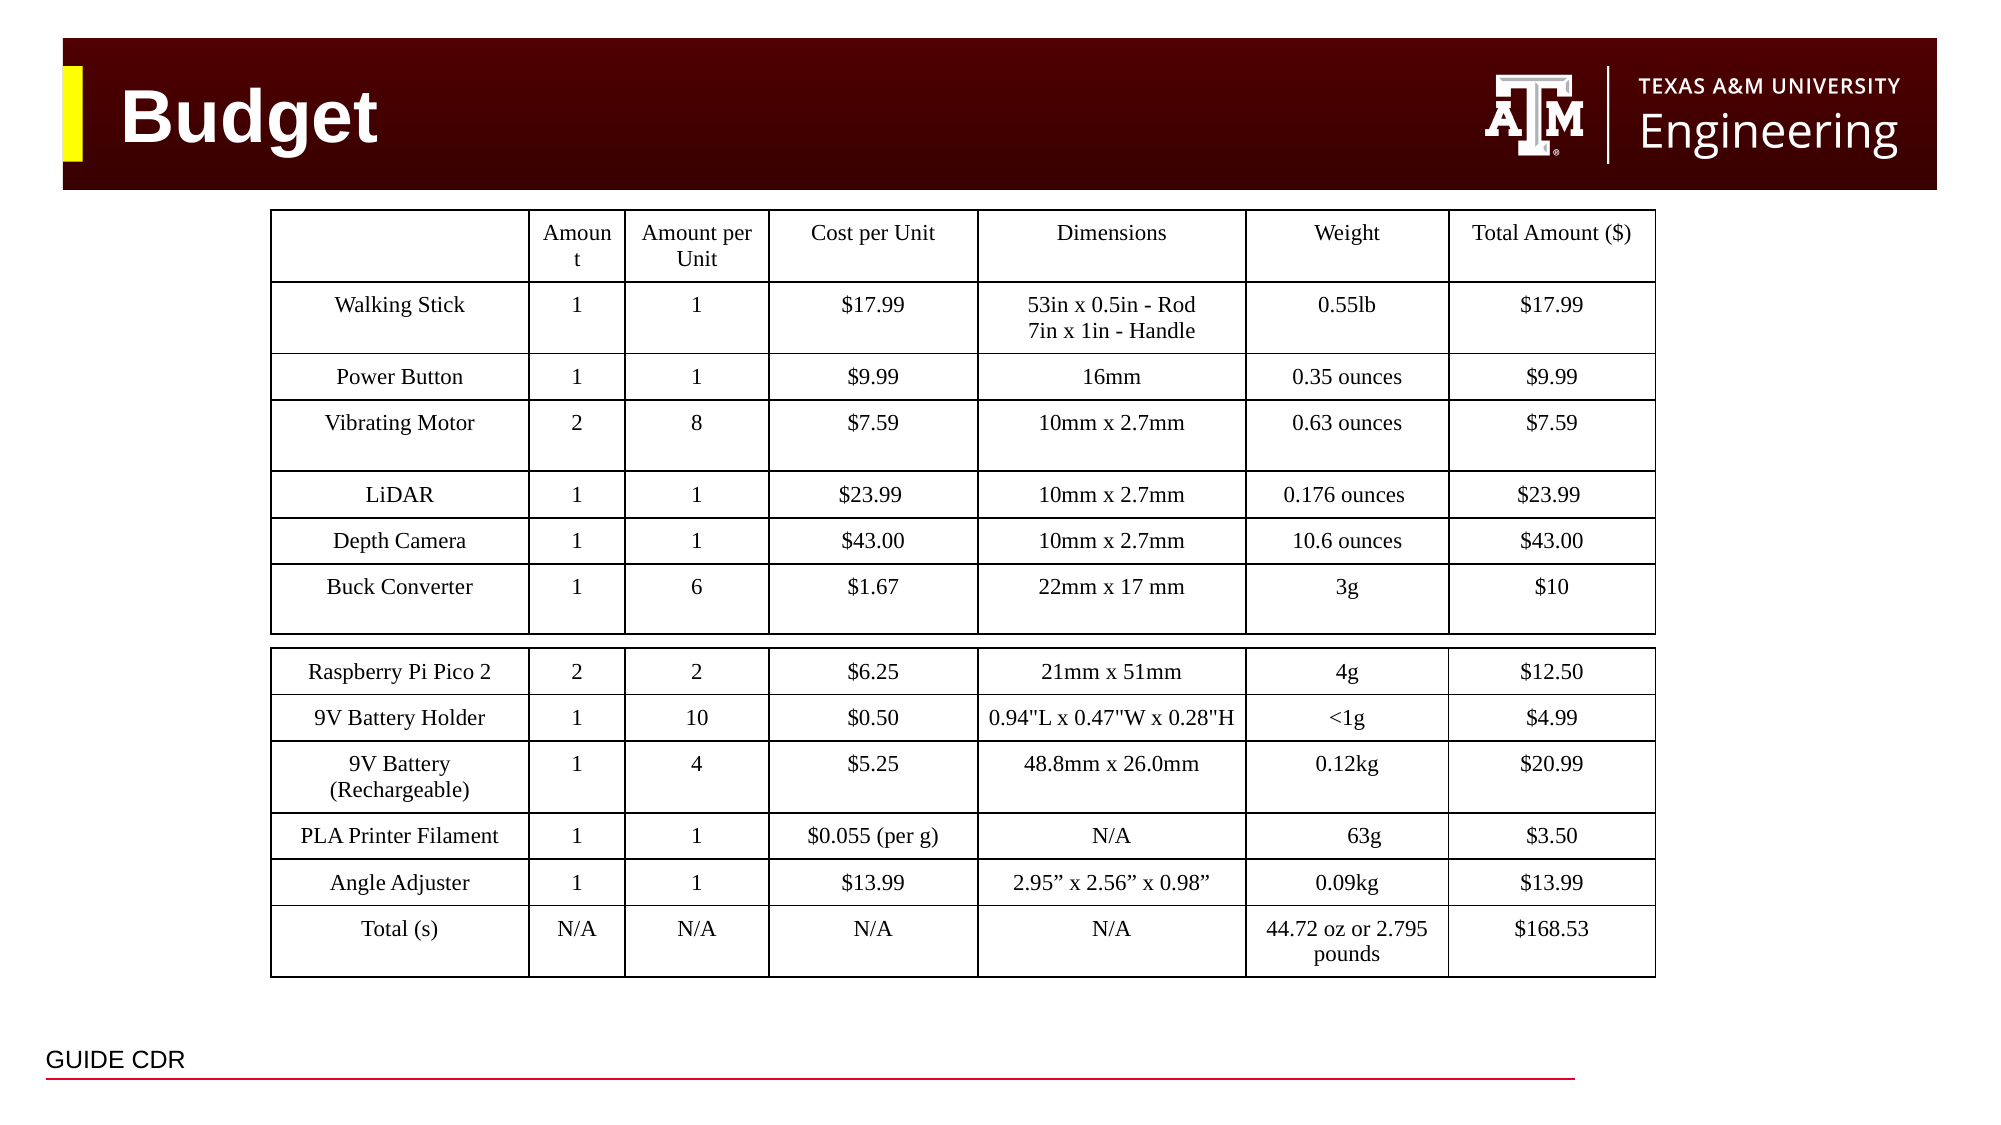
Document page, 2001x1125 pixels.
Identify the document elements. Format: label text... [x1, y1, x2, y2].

table_cell N/A [979, 906, 1245, 976]
table_cell 53in x 0.5in - Rod 7in x 1in - Handle [979, 283, 1245, 353]
table_cell Total (s) [272, 906, 528, 976]
table_header 21mm x 51mm [979, 649, 1245, 694]
table_cell $13.99 [770, 860, 977, 905]
table_cell 10mm x 2.7mm [979, 519, 1245, 563]
table_cell N/A [530, 906, 624, 976]
table_cell 0.09kg [1247, 860, 1448, 905]
table_header $6.25 [770, 649, 977, 694]
table_cell $13.99 [1449, 860, 1655, 905]
table_header Dimensions [979, 211, 1245, 281]
table_cell $7.59 [770, 401, 977, 470]
table_cell $23.99 [1450, 472, 1655, 517]
table_cell 0.35 ounces [1247, 354, 1448, 399]
table_cell 9V Battery (Rechargeable) [272, 742, 528, 812]
table_cell <1g [1247, 695, 1448, 740]
table_cell Depth Camera [272, 519, 528, 563]
table_cell $1.67 [770, 565, 977, 633]
table_cell 0.176 ounces [1247, 472, 1448, 517]
table_cell 16mm [979, 354, 1245, 399]
table_header Cost per Unit [770, 211, 977, 281]
table_cell PLA Printer Filament [272, 814, 528, 858]
table_cell 0.12kg [1247, 742, 1448, 812]
table_cell 1 [530, 472, 624, 517]
table_cell $9.99 [770, 354, 977, 399]
table_cell 1 [530, 742, 624, 812]
table_cell 1 [626, 860, 768, 905]
table_cell 1 [530, 354, 624, 399]
title Budget [105, 37, 1367, 189]
table_cell $17.99 [770, 283, 977, 353]
table_cell 1 [626, 283, 768, 353]
table_cell $3.50 [1449, 814, 1655, 858]
table_cell 6 [626, 565, 768, 633]
table_cell 48.8mm x 26.0mm [979, 742, 1245, 812]
table_cell $23.99 [770, 472, 977, 517]
table_cell 0.55lb [1247, 283, 1448, 353]
table_cell 22mm x 17 mm [979, 565, 1245, 633]
table_header Weight [1247, 211, 1448, 281]
table_header Total Amount ($) [1450, 211, 1655, 281]
table_cell 4 [626, 742, 768, 812]
table_cell 0.94"L x 0.47"W x 0.28"H [979, 695, 1245, 740]
table_cell $4.99 [1449, 695, 1655, 740]
table_cell 1 [530, 519, 624, 563]
table_cell 8 [626, 401, 768, 470]
table_cell $20.99 [1449, 742, 1655, 812]
table_cell Walking Stick [272, 283, 528, 353]
table_header 2 [530, 649, 624, 694]
table_cell 1 [626, 519, 768, 563]
table_cell 10mm x 2.7mm [979, 401, 1245, 470]
table_cell 9V Battery Holder [272, 695, 528, 740]
table_cell N/A [979, 814, 1245, 858]
table_cell 1 [626, 472, 768, 517]
table_cell 3g [1247, 565, 1448, 633]
table_cell 2 [530, 401, 624, 470]
table_cell $168.53 [1449, 906, 1655, 976]
table_cell 0.63 ounces [1247, 401, 1448, 470]
table_cell N/A [770, 906, 977, 976]
table_cell $0.055 (per g) [770, 814, 977, 858]
table_cell 10mm x 2.7mm [979, 472, 1245, 517]
table_cell $0.50 [770, 695, 977, 740]
table_cell 1 [530, 283, 624, 353]
table_cell N/A [626, 906, 768, 976]
table_cell 63g [1247, 814, 1448, 858]
table_cell $9.99 [1450, 354, 1655, 399]
table_cell 1 [530, 814, 624, 858]
table_cell $17.99 [1450, 283, 1655, 353]
table_cell $5.25 [770, 742, 977, 812]
table_header Amount per Unit [626, 211, 768, 281]
table_header 2 [626, 649, 768, 694]
table_header 4g [1247, 649, 1448, 694]
table_cell 10.6 ounces [1247, 519, 1448, 563]
table_header Raspberry Pi Pico 2 [272, 649, 528, 694]
table_cell Buck Converter [272, 565, 528, 633]
picture [1485, 66, 1900, 164]
table_cell 44.72 oz or 2.795 pounds [1247, 906, 1448, 976]
table_cell $43.00 [770, 519, 977, 563]
table_header [272, 211, 528, 281]
table_cell $7.59 [1450, 401, 1655, 470]
table_cell $43.00 [1450, 519, 1655, 563]
table_cell 1 [626, 814, 768, 858]
table_cell Power Button [272, 354, 528, 399]
table_cell 1 [530, 860, 624, 905]
table_cell 1 [530, 565, 624, 633]
table_cell Vibrating Motor [272, 401, 528, 470]
table_header $12.50 [1449, 649, 1655, 694]
table_cell 1 [626, 354, 768, 399]
table_cell 1 [530, 695, 624, 740]
table_cell Angle Adjuster [272, 860, 528, 905]
table_cell LiDAR [272, 472, 528, 517]
table_header Amount [530, 211, 624, 281]
table_cell 2.95” x 2.56” x 0.98” [979, 860, 1245, 905]
table_cell 10 [626, 695, 768, 740]
table_cell $10 [1450, 565, 1655, 633]
